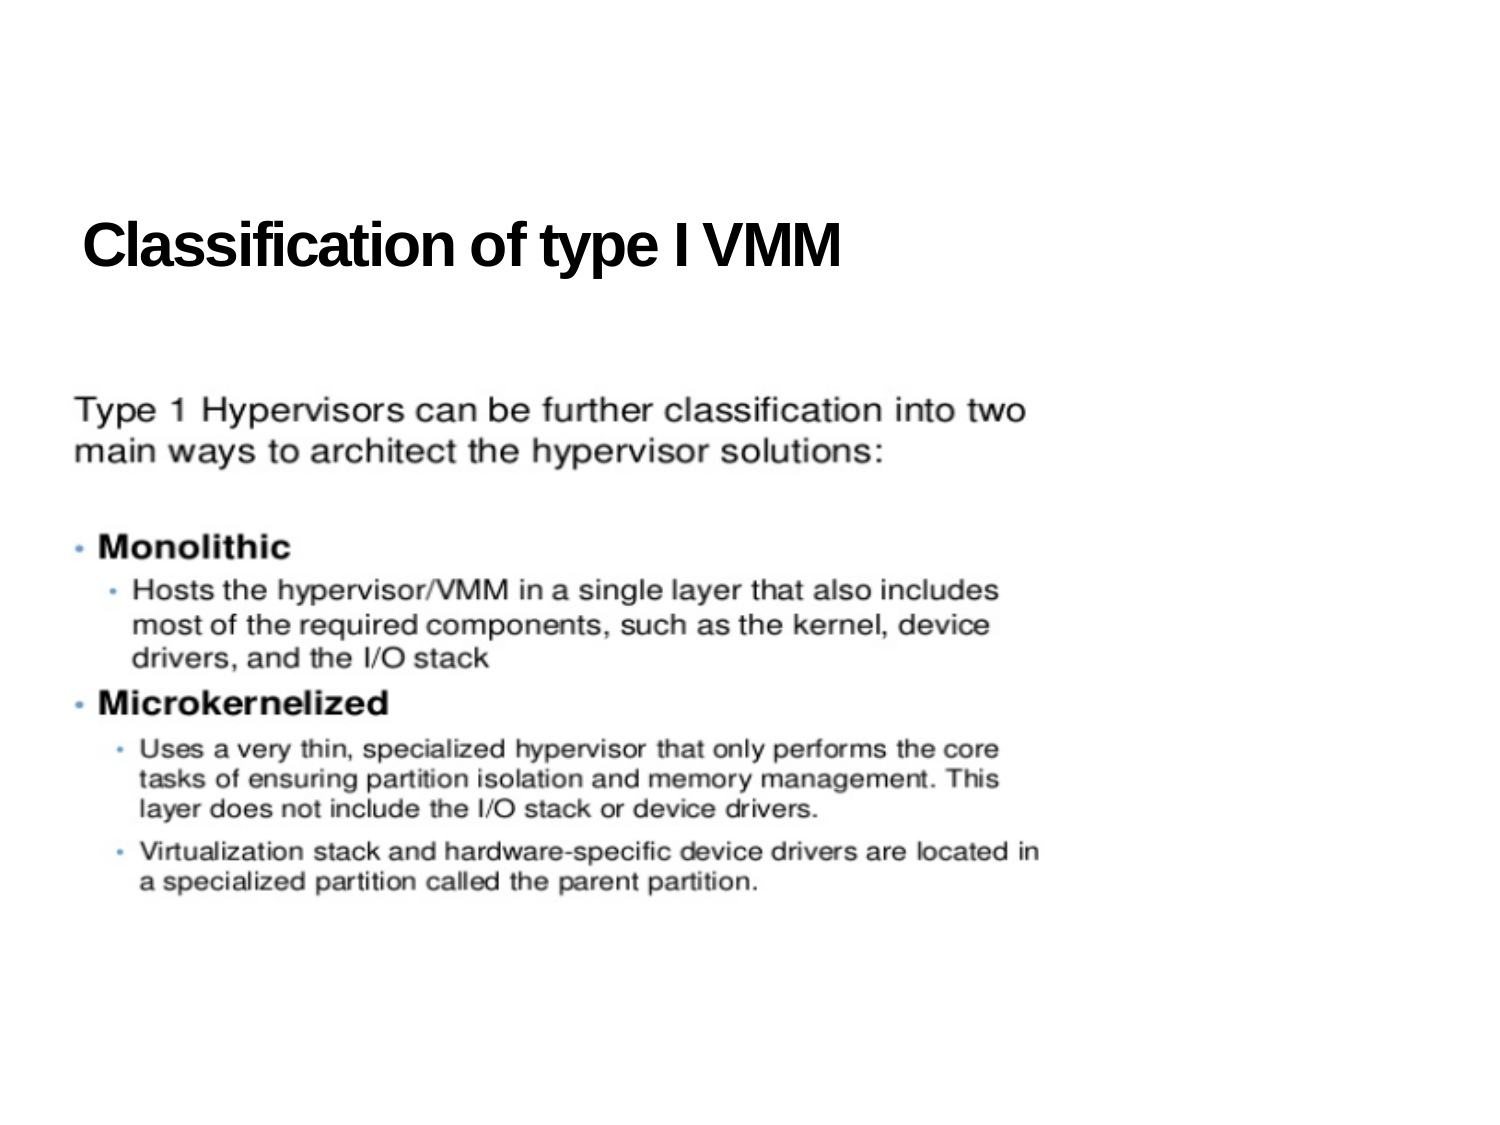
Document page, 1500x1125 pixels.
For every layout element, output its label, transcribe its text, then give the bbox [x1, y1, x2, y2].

picture [22, 353, 1083, 923]
title Classification of type I VMM [74, 172, 1120, 313]
